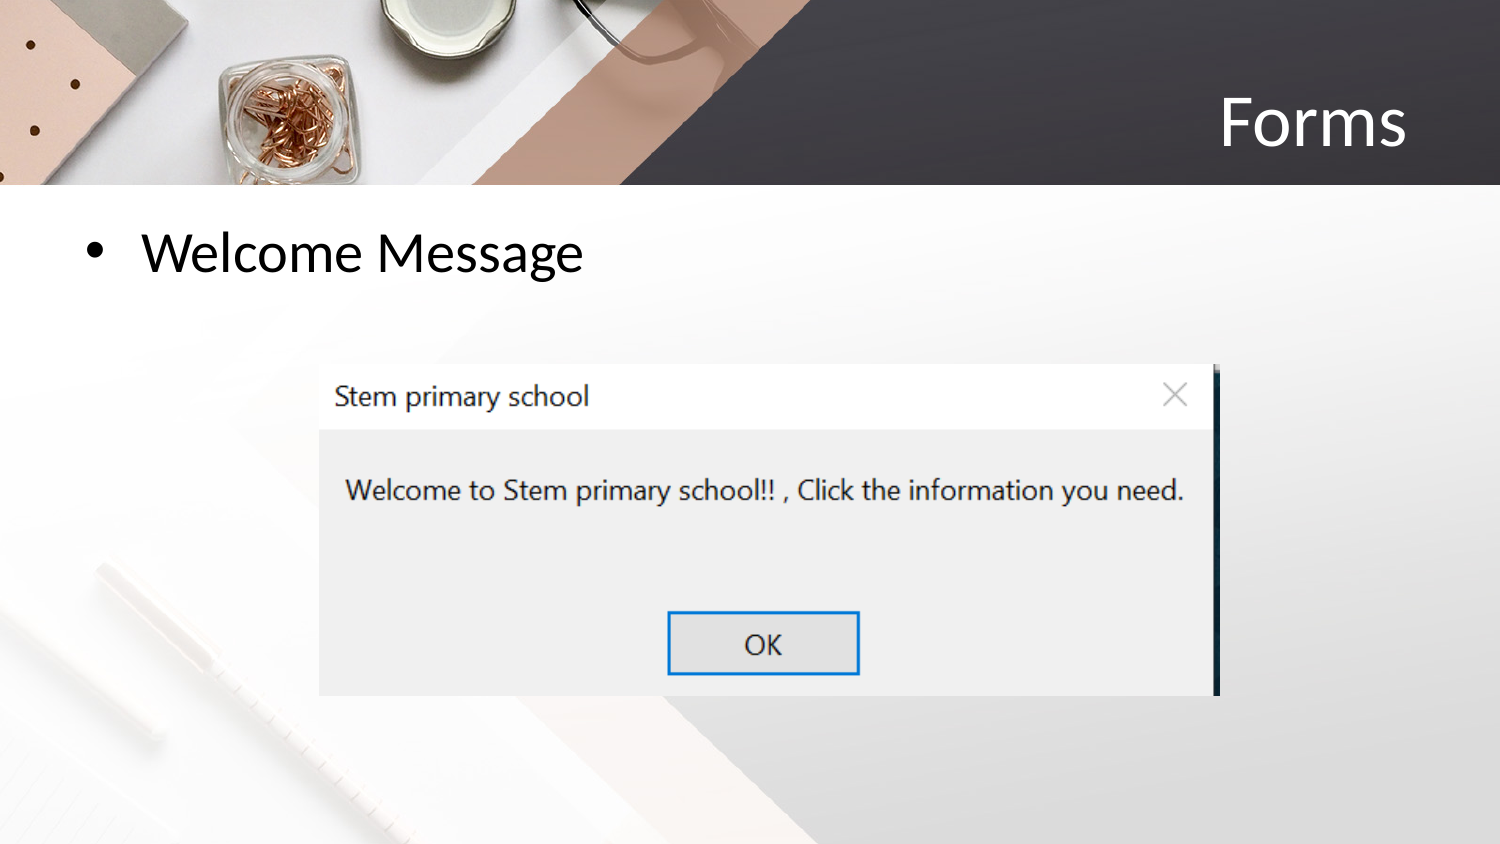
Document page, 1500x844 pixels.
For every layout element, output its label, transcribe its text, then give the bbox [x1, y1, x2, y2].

picture [0, 0, 1500, 844]
title Forms [70, 53, 1423, 179]
list Welcome Message [70, 206, 1423, 745]
